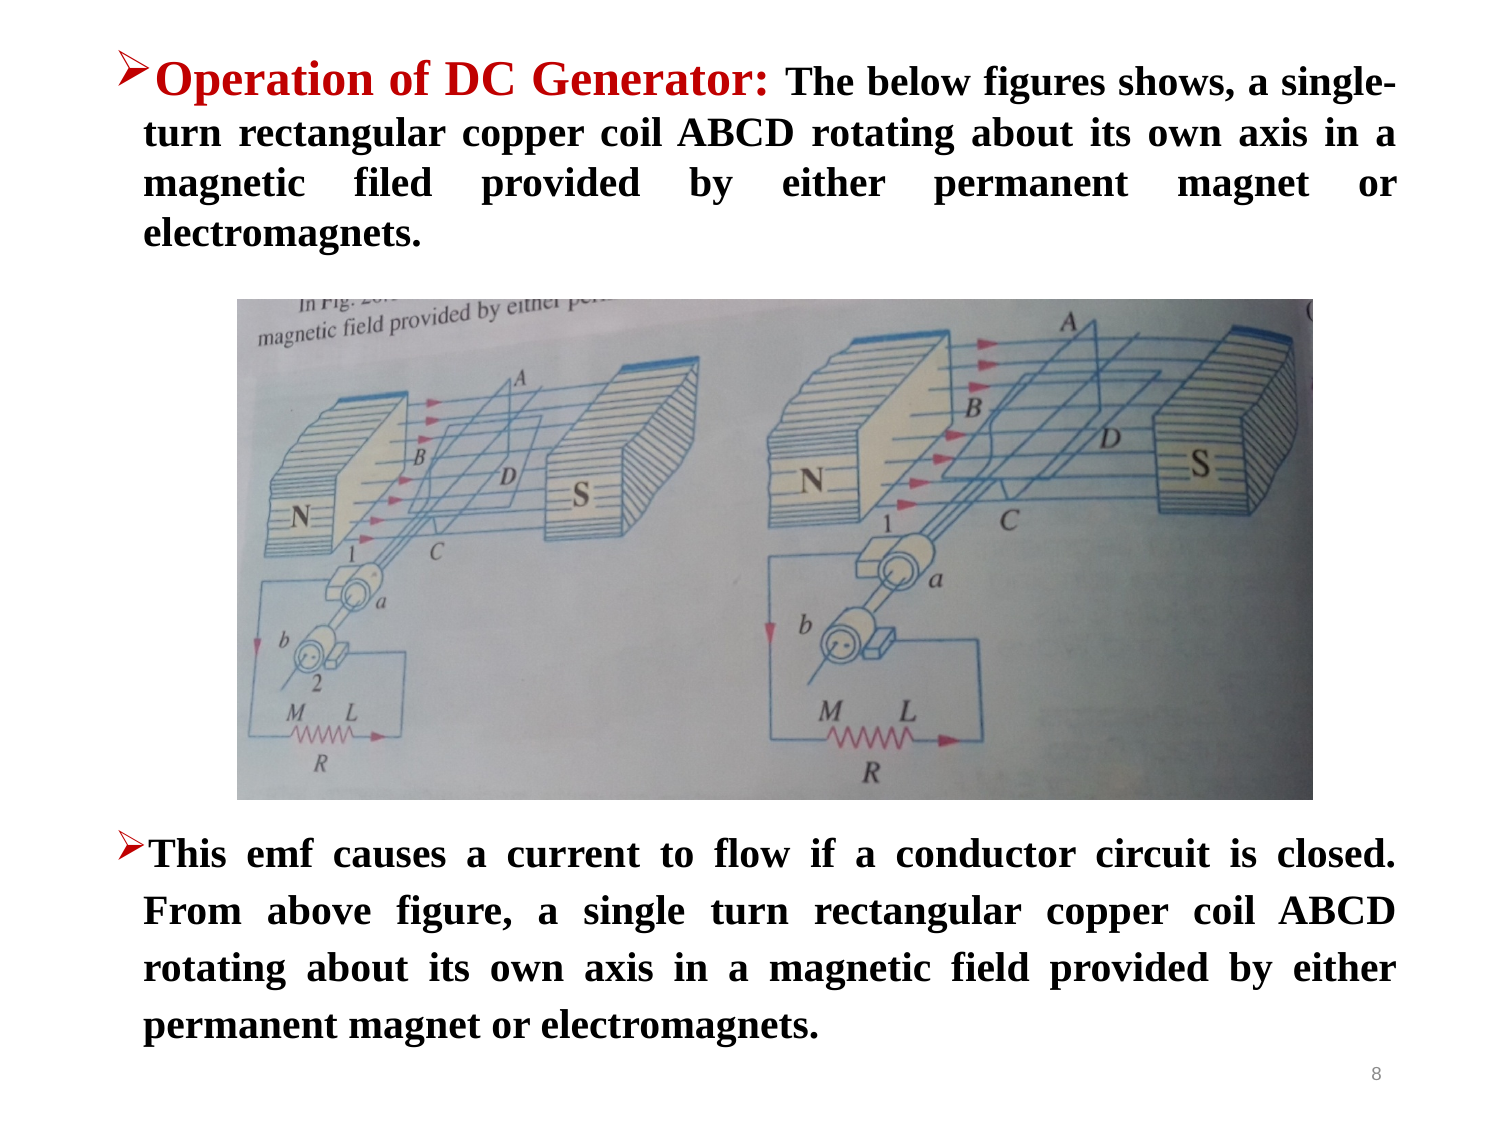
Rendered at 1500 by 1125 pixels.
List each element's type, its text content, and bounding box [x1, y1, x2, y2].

list Operation of DC Generator: The below figures shows, a single-turn rectangular copper coil ABCD rotating about its own axis in a magnetic filed provided by either permanent magnet or electromagnets. This emf causes a current to flow if a conductor circuit is closed. From above figure, a single turn rectangular copper coil ABCD rotating about its own axis in a magnetic field provided by either permanent magnet or electromagnets. [99, 37, 1413, 863]
picture [237, 299, 1313, 800]
slide_number 8 [1059, 1042, 1397, 1103]
